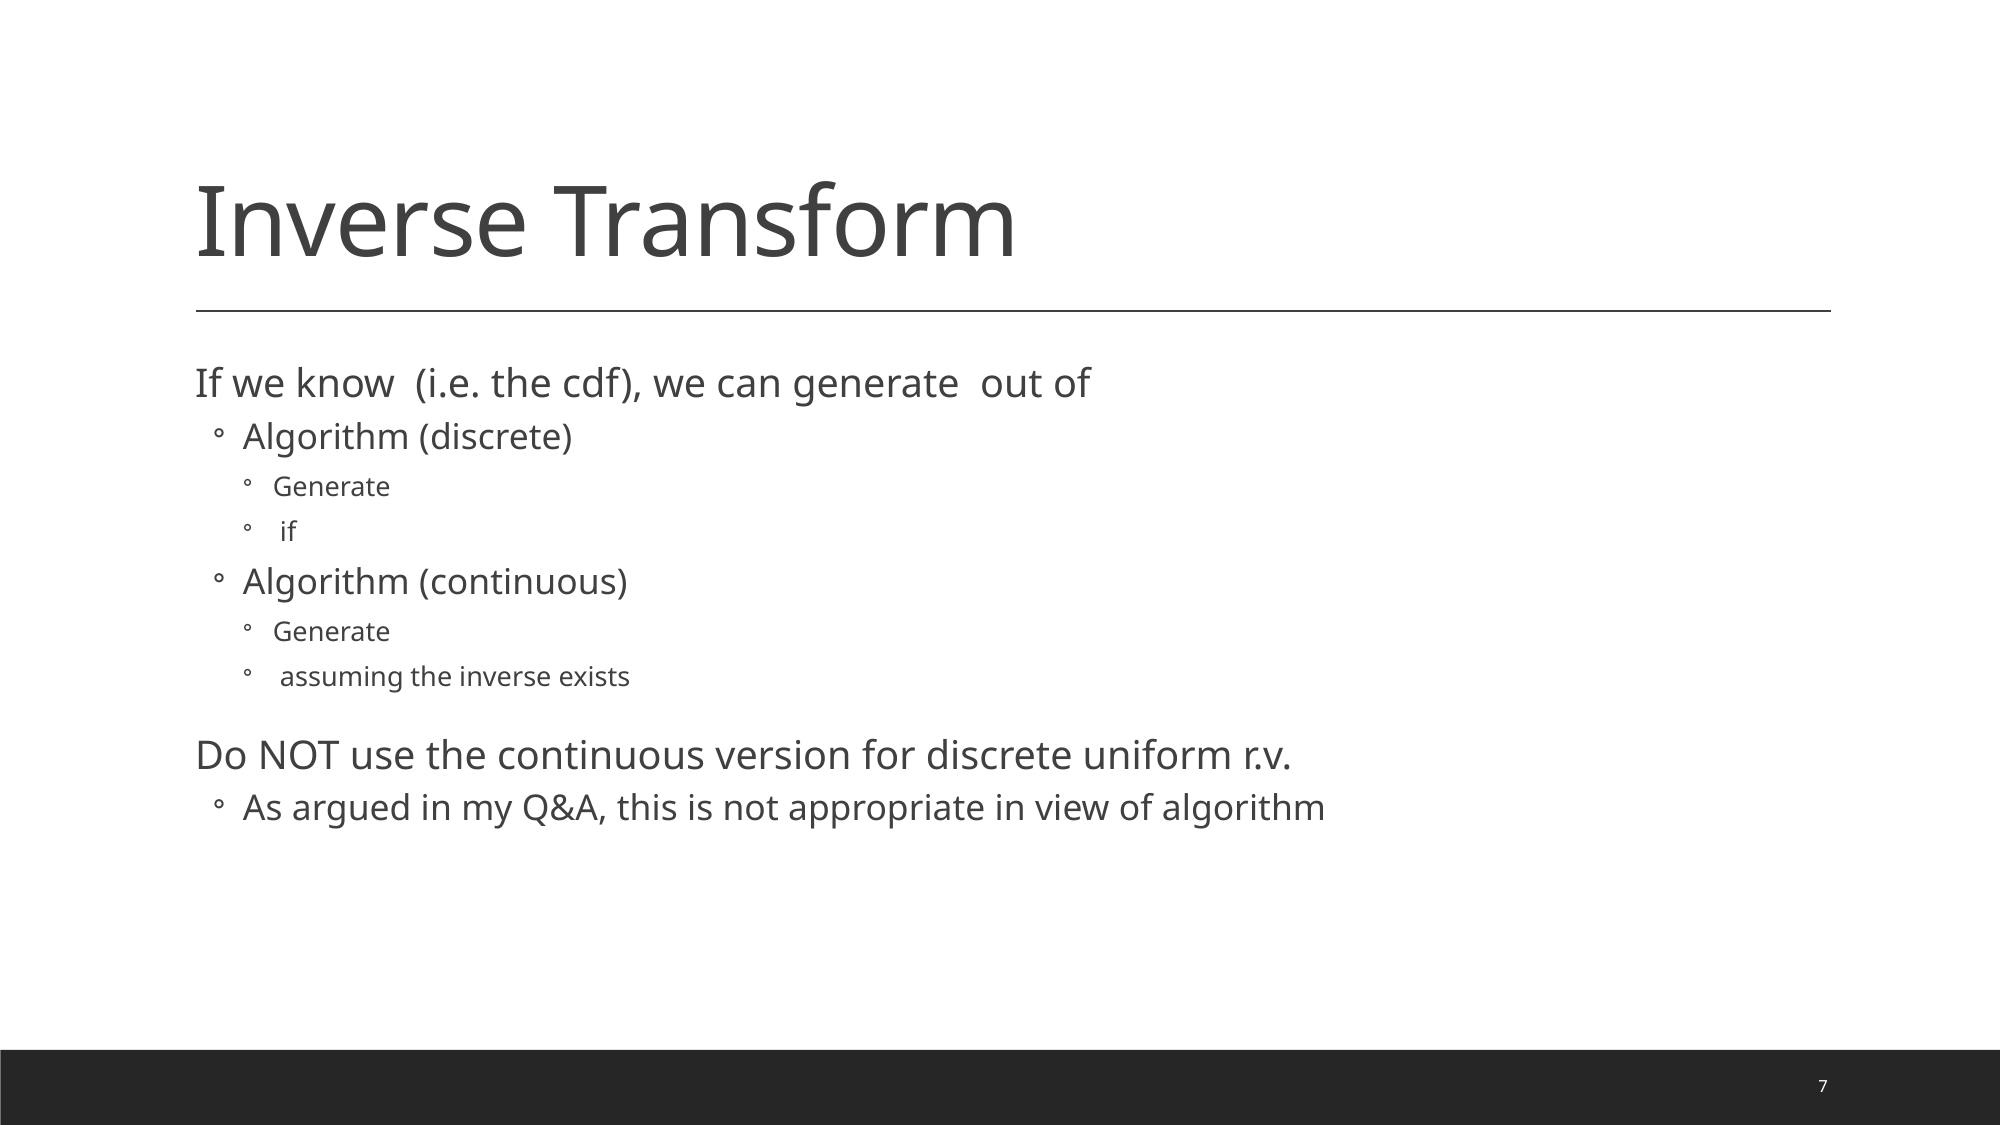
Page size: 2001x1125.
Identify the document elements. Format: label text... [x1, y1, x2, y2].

slide_number 7 [1803, 1057, 1932, 1118]
title Inverse Transform [180, 47, 1830, 285]
